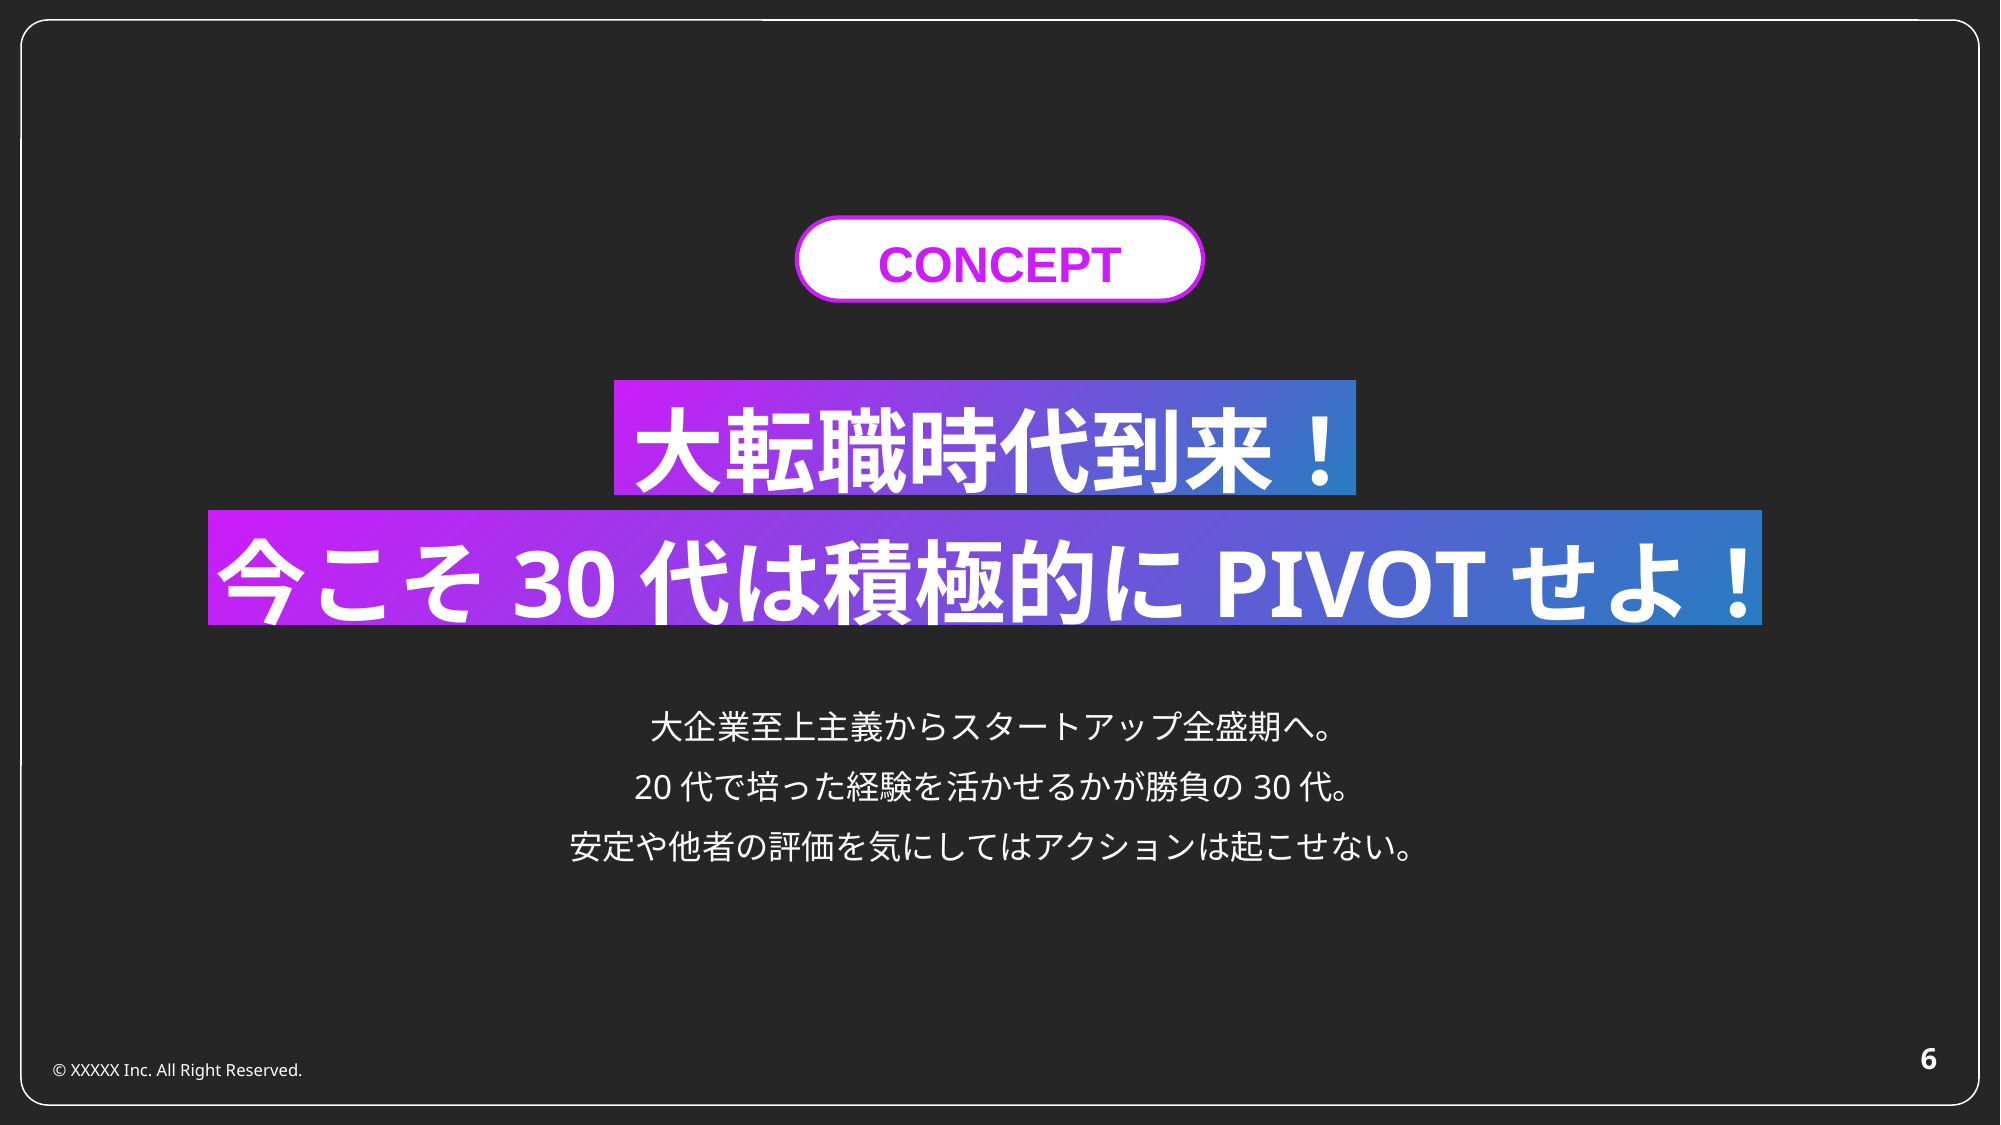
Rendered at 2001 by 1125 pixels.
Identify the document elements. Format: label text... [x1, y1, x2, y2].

text_box 大企業至上主義からスタートアップ全盛期へ。 20代で培った経験を活かせるかが勝負の30代。 安定や他者の評価を気にしてはアクションは起こせない。 [98, 679, 1901, 874]
text_box 大転職時代到来！ 今こそ30代は積極的にPIVOTせよ！ [98, 364, 1901, 644]
slide_number ‹#› [1866, 1040, 1938, 1081]
text_box CONCEPT [796, 217, 1204, 301]
